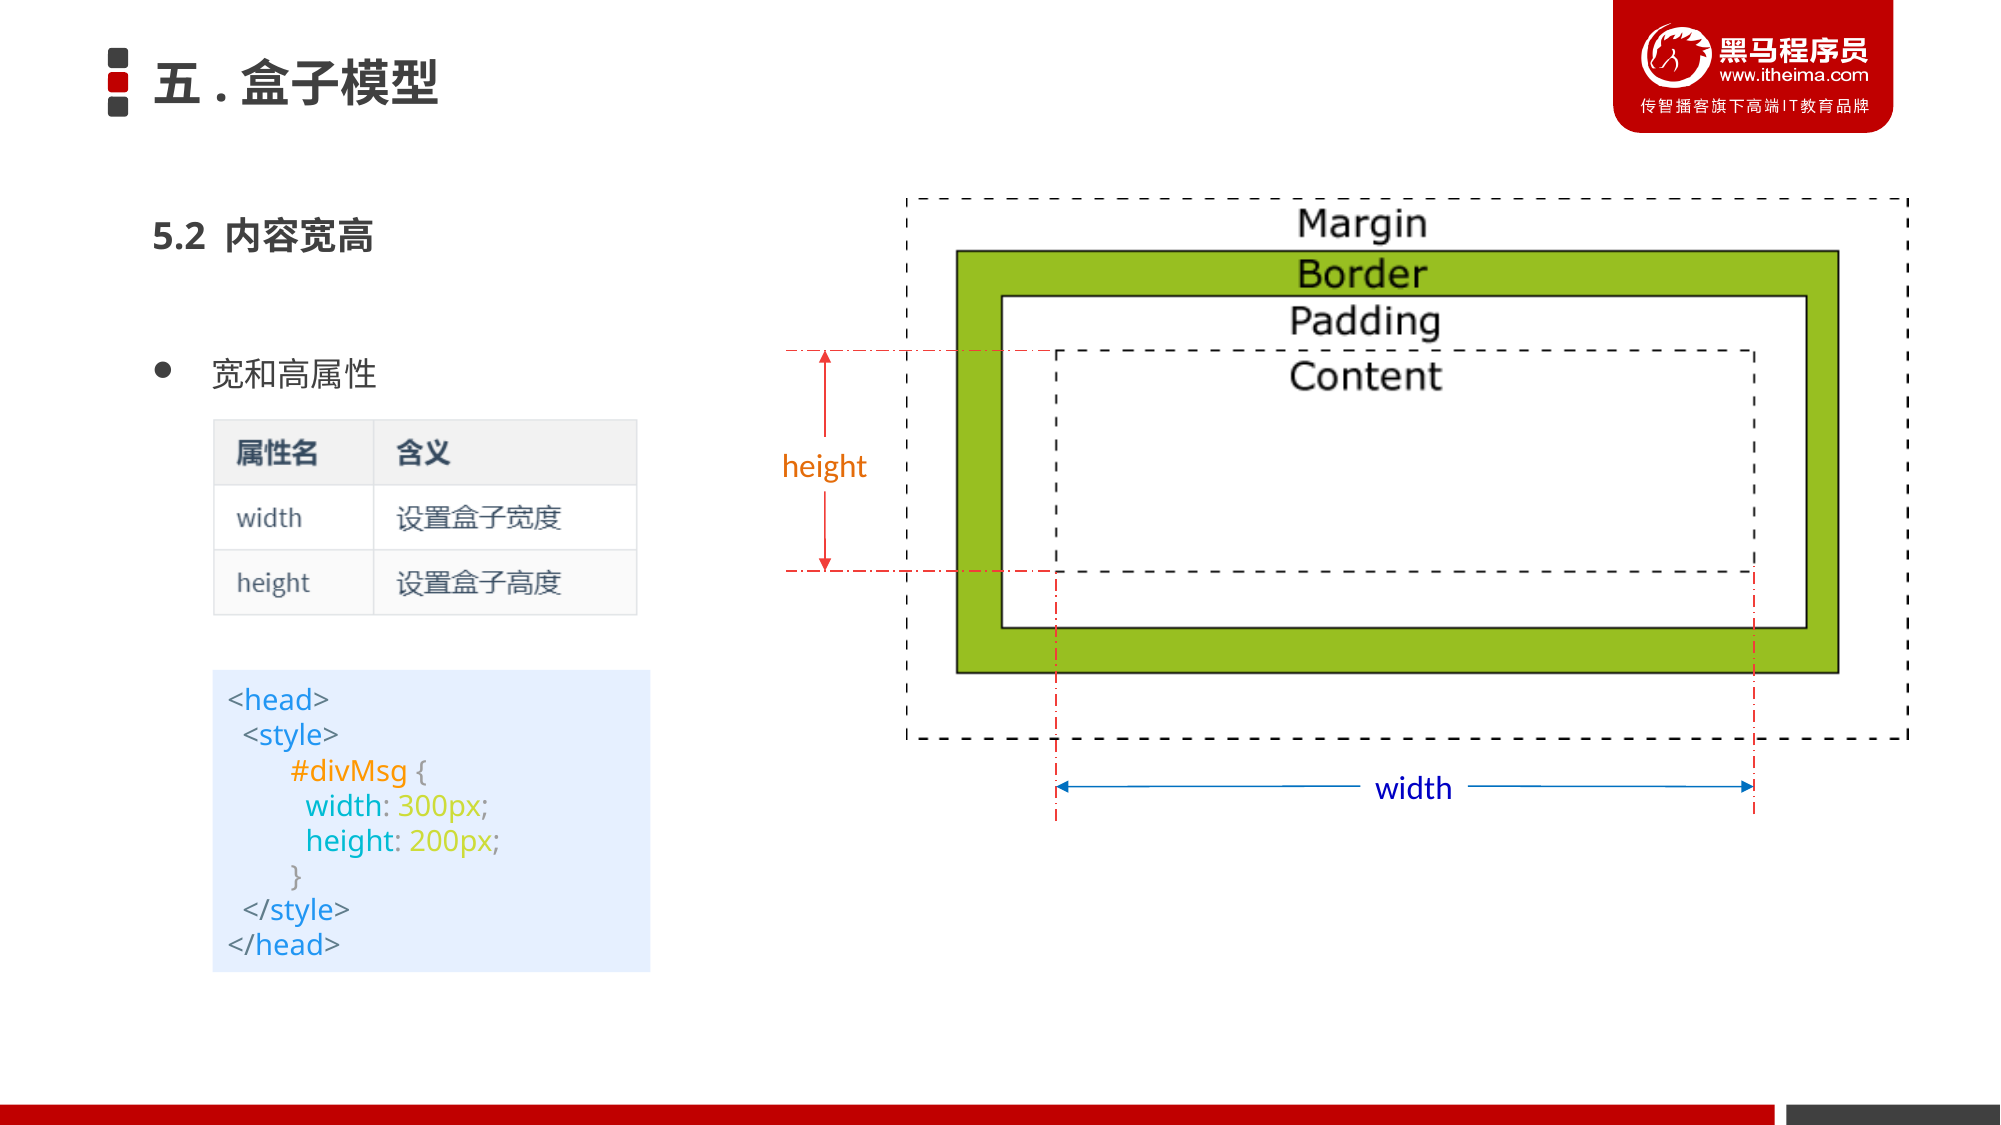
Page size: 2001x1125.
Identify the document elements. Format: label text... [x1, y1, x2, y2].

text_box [212, 669, 651, 973]
picture [905, 198, 1909, 740]
list 5.2 内容宽高 [137, 192, 528, 277]
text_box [766, 350, 1051, 571]
list 宽和高属性 [137, 326, 744, 525]
picture [1616, 11, 1894, 125]
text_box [1055, 563, 1755, 822]
title 五.盒子模型 [137, 38, 1577, 124]
picture [212, 418, 640, 617]
